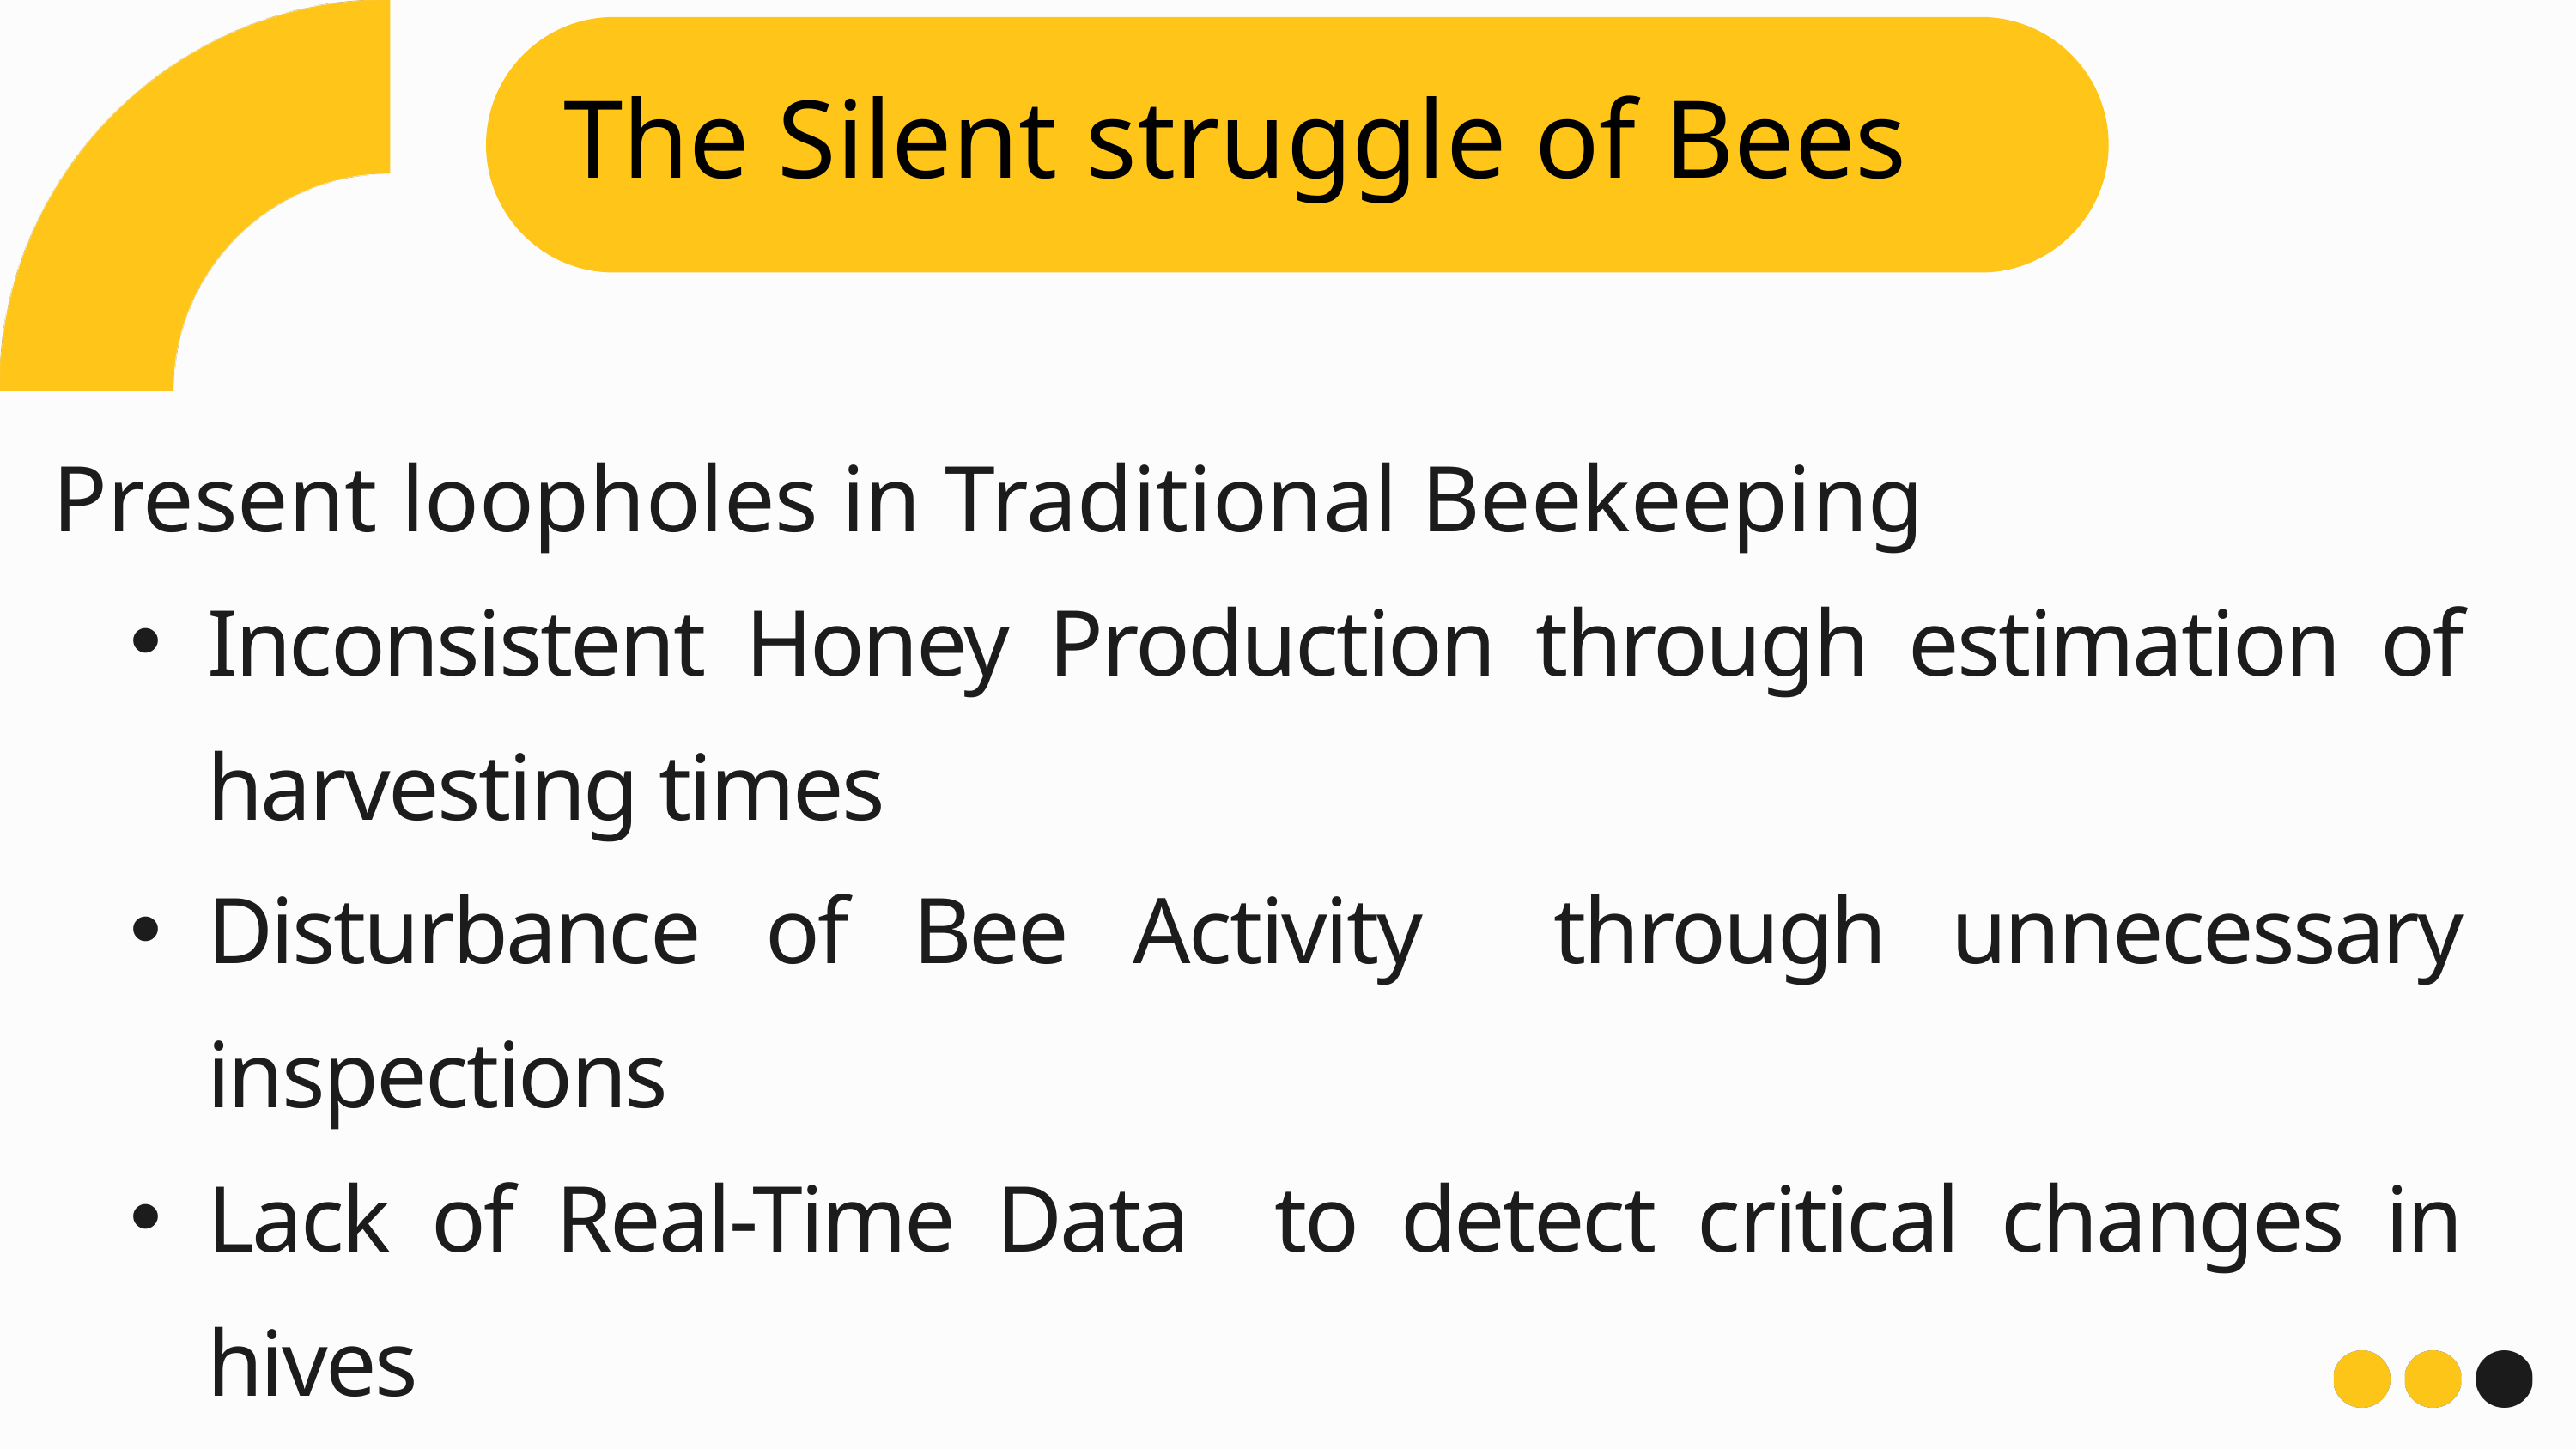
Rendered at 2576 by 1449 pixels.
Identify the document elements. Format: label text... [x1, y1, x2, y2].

text_box Present loopholes in Traditional Beekeeping Inconsistent Honey Production through estimation of harvesting times Disturbance of Bee Activity through unnecessary inspections Lack of Real-Time Data to detect critical changes in hives [52, 405, 2462, 1449]
text_box [0, 0, 391, 391]
text_box [2476, 1350, 2533, 1408]
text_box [485, 16, 2109, 273]
